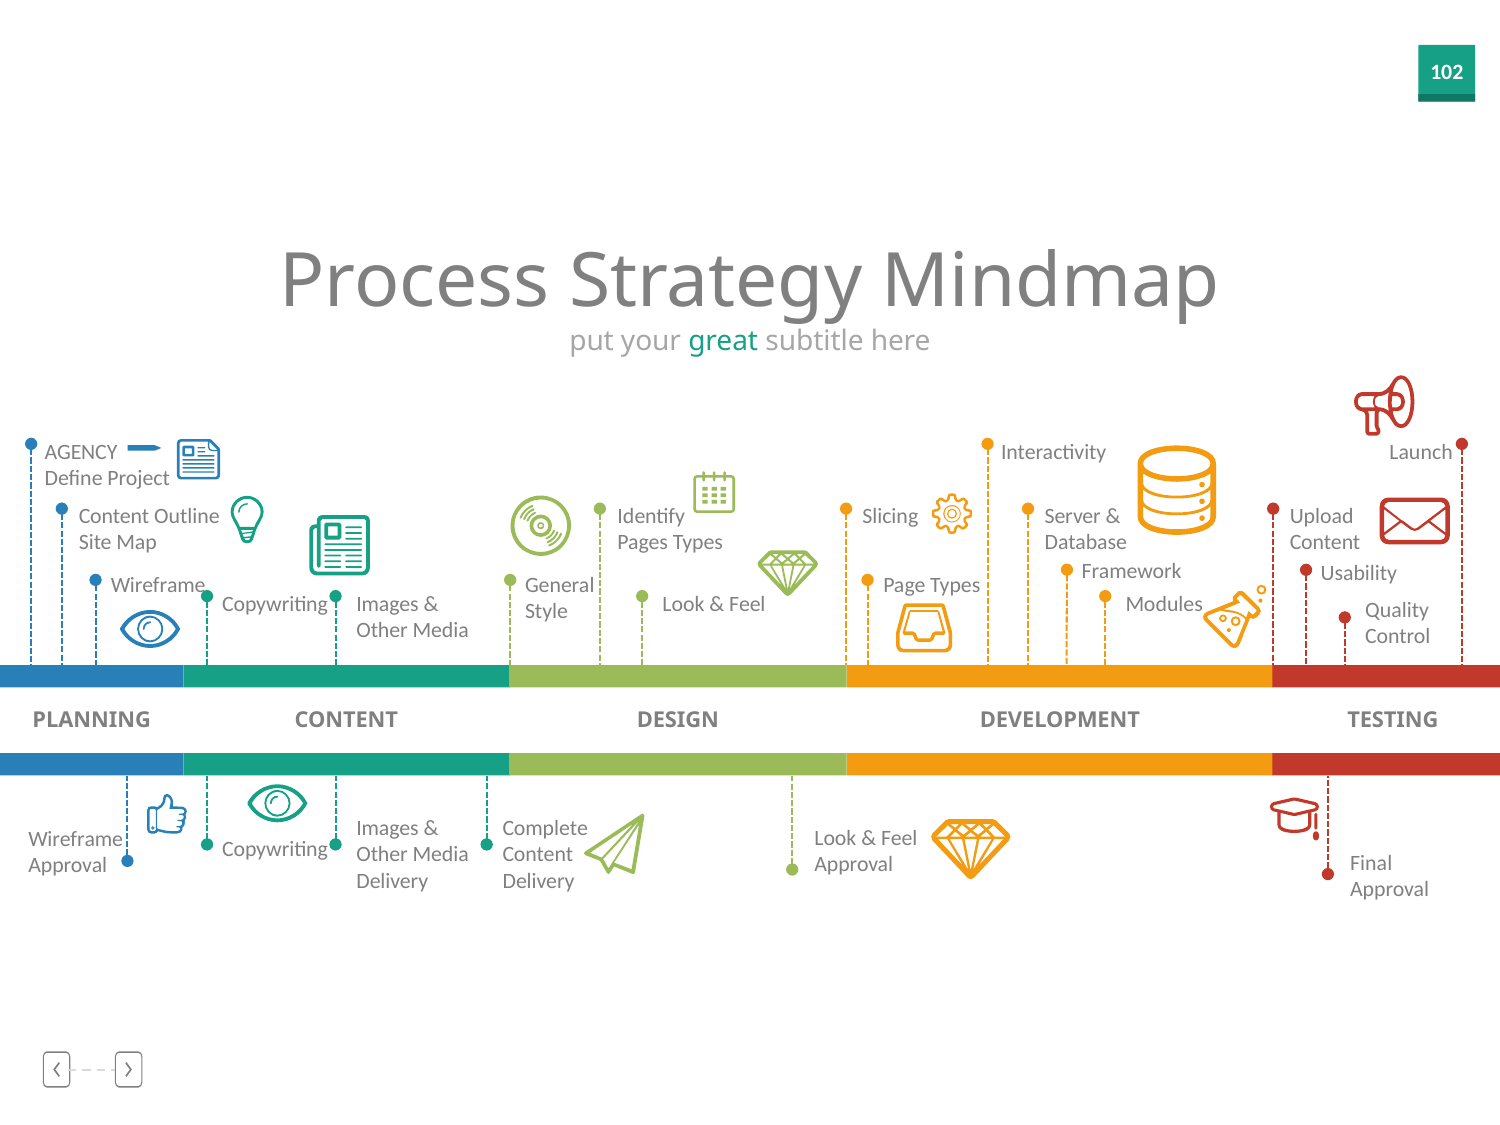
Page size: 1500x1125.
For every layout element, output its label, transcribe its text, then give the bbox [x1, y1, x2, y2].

text_box Copywriting [207, 826, 341, 868]
text_box Upload Content [1275, 493, 1376, 562]
text_box Final Approval [1335, 841, 1445, 909]
text_box Server & Database [1029, 493, 1142, 562]
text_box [176, 438, 221, 480]
text_box Wireframe Approval [13, 817, 139, 885]
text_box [1137, 445, 1217, 535]
text_box Look & Feel [647, 582, 781, 624]
text_box [583, 813, 645, 875]
text_box Usability [1305, 551, 1413, 593]
text_box Framework [1066, 549, 1197, 591]
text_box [931, 493, 973, 534]
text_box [757, 550, 818, 597]
text_box Page Types [988, 562, 996, 604]
text_box Identify Pages Types [602, 493, 738, 562]
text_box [846, 664, 1272, 776]
text_box Wireframe [96, 562, 221, 604]
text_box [0, 664, 183, 776]
text_box Complete Content Delivery [487, 806, 603, 900]
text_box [147, 793, 187, 834]
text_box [120, 609, 181, 648]
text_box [247, 784, 308, 823]
text_box Content Outline Site Map [64, 493, 235, 562]
text_box Copywriting [207, 582, 341, 624]
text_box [1202, 584, 1267, 648]
text_box General Style [510, 562, 599, 631]
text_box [509, 664, 846, 776]
text_box [126, 444, 165, 452]
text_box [309, 515, 370, 576]
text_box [1269, 797, 1319, 841]
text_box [896, 603, 953, 653]
text_box Process Strategy Mindmap [264, 224, 1236, 330]
text_box put your great subtitle here [554, 330, 946, 364]
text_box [693, 471, 736, 513]
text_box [1354, 375, 1415, 436]
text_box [183, 664, 509, 776]
text_box Launch [1374, 429, 1468, 471]
text_box General Style [600, 562, 610, 631]
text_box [1379, 497, 1450, 545]
text_box AGENCY Define Project [29, 429, 185, 498]
text_box Modules [1110, 582, 1218, 624]
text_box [506, 491, 576, 561]
text_box Images & Other Media Delivery [341, 806, 484, 900]
text_box Interactivity [986, 429, 1122, 471]
text_box Slicing [847, 493, 934, 535]
text_box Page Types [868, 562, 987, 604]
text_box Look & Feel Approval [799, 816, 933, 884]
text_box Quality Control [1350, 587, 1446, 656]
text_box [230, 495, 264, 544]
text_box Images & Other Media [341, 582, 484, 650]
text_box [931, 819, 1011, 880]
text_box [1272, 664, 1500, 776]
